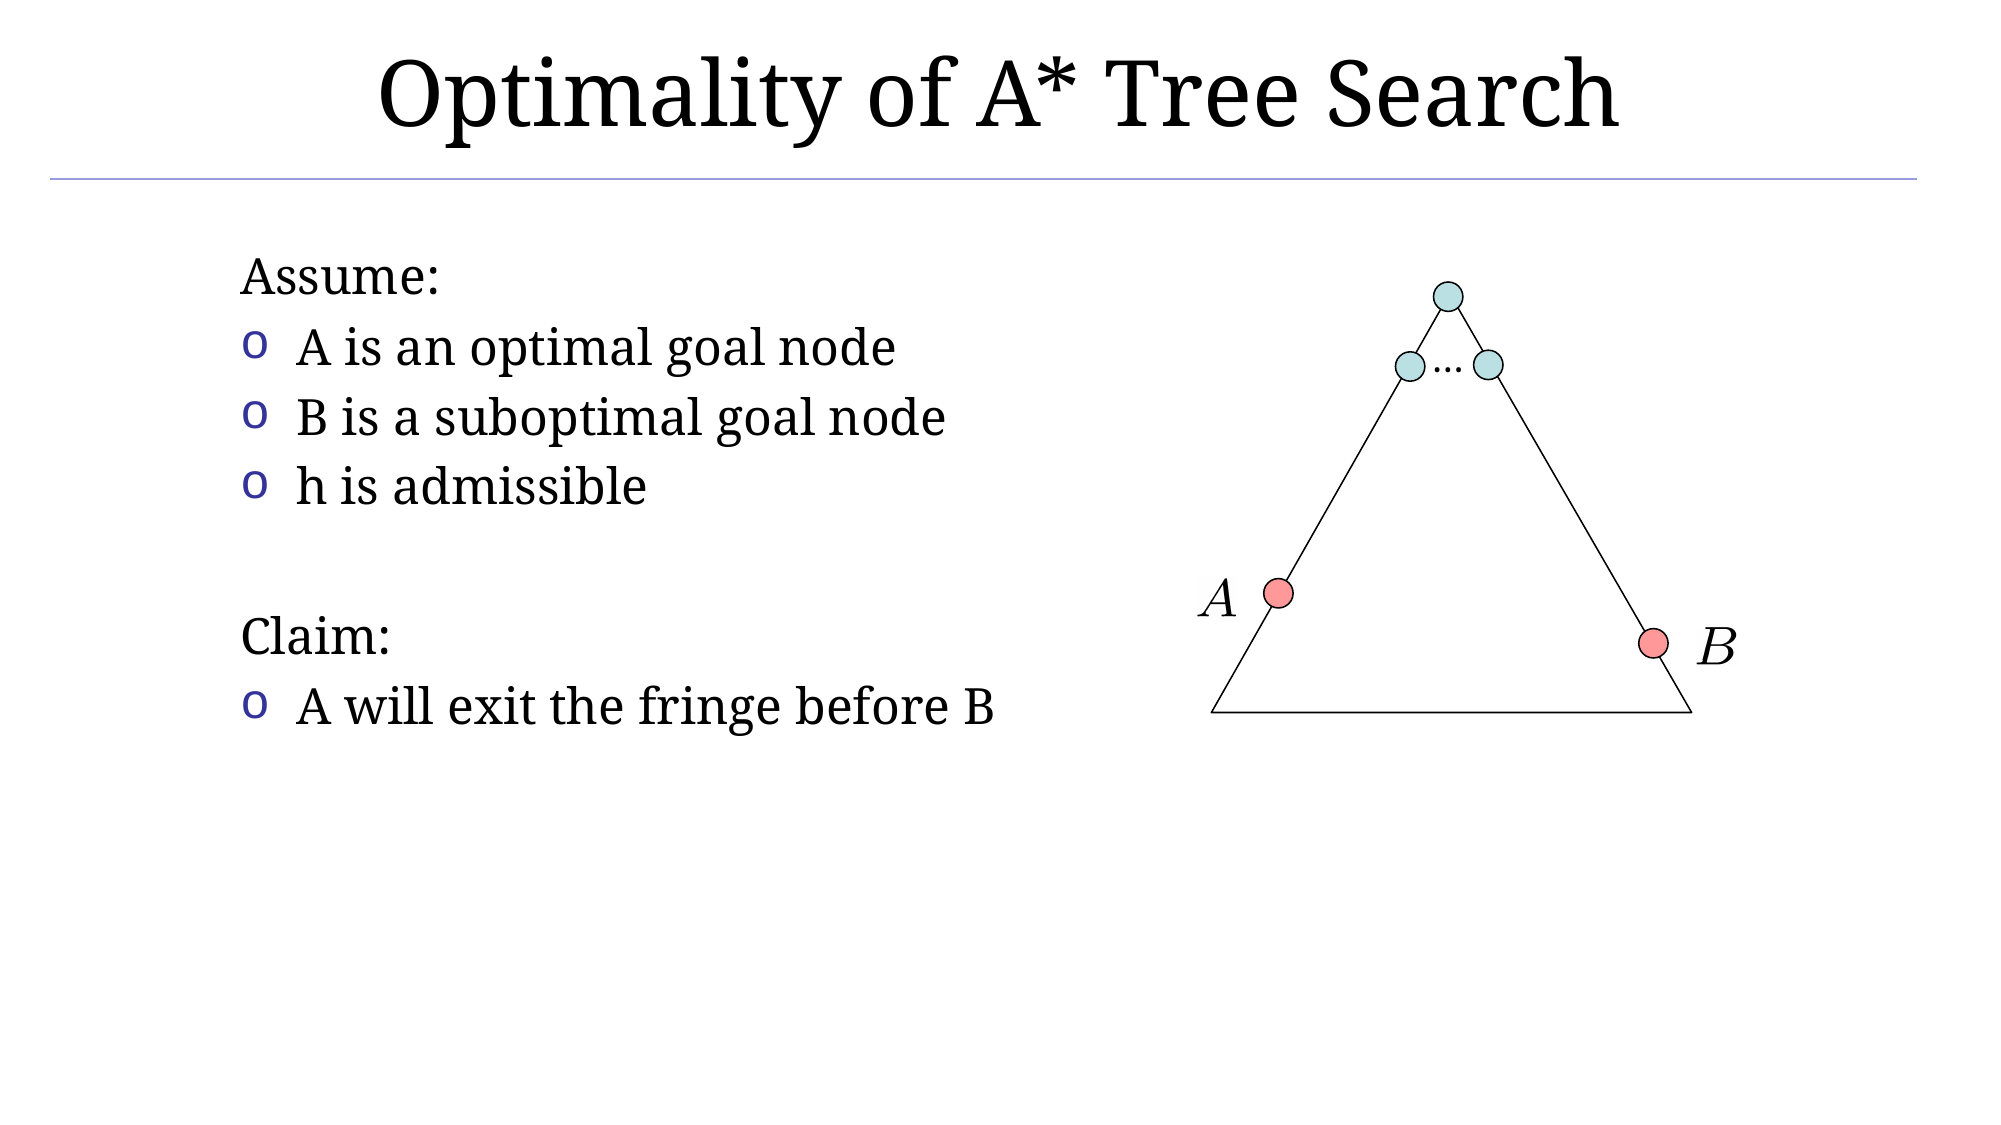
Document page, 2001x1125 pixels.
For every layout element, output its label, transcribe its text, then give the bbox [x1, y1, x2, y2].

text_box [1211, 308, 1692, 713]
text_box [1263, 578, 1294, 608]
text_box [1433, 281, 1463, 312]
text_box [1473, 350, 1504, 380]
title Optimality of A* Tree Search [0, 0, 2000, 184]
text_box [1395, 351, 1416, 382]
text_box [1638, 628, 1669, 658]
list Assume: A is an optimal goal node B is a suboptimal goal node h is admissible Claim: A will exit the fringe before B [225, 237, 1050, 980]
picture [1194, 576, 1238, 620]
text_box … [1416, 327, 1462, 388]
picture [1694, 626, 1738, 667]
